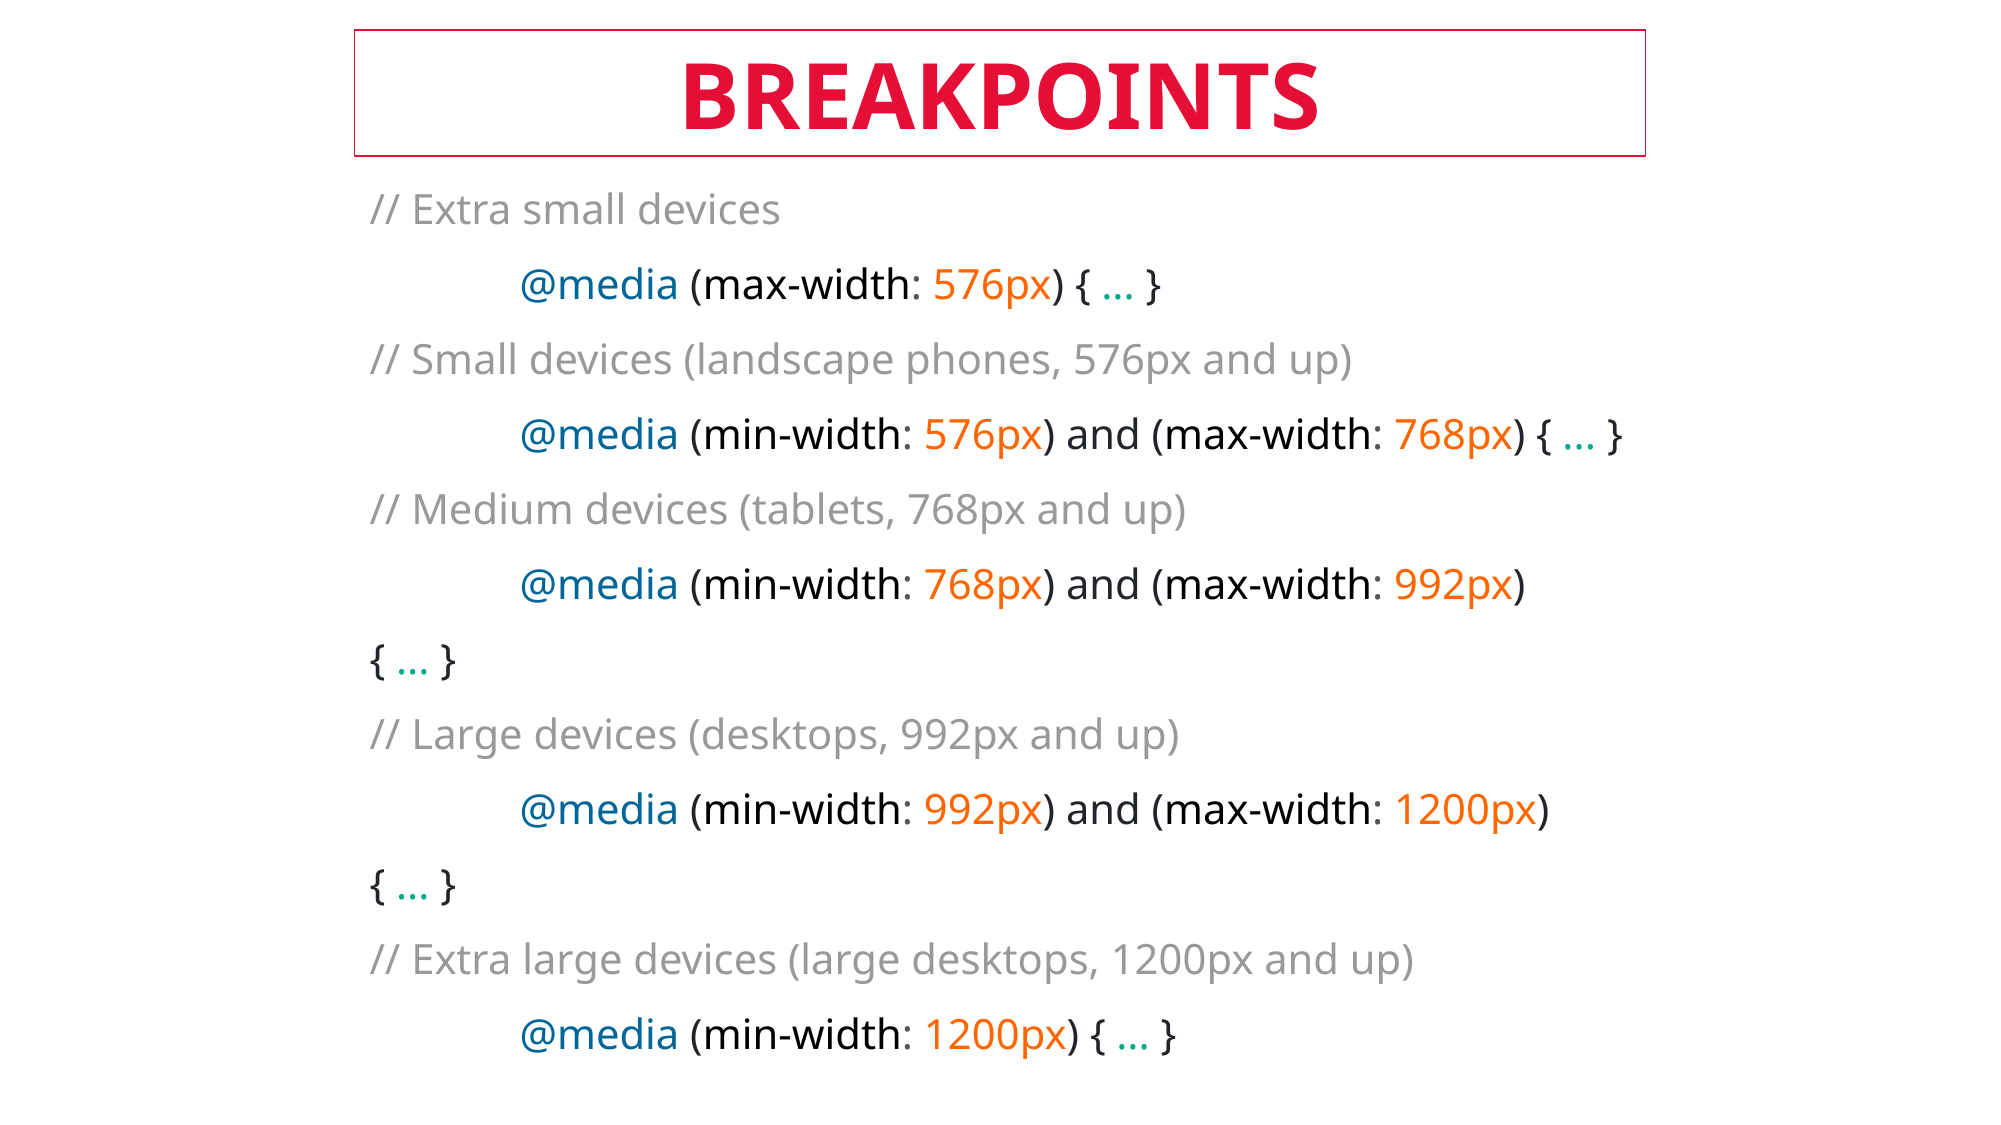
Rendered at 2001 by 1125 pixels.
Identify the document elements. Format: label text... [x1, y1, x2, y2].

text_box BREAKPOINTS [354, 30, 1646, 157]
list // Extra small devices @media (max-width: 576px) { ... } // Small devices (landscape phones, 576px and up) @media (min-width: 576px) and (max-width: 768px) { ... } // Medium devices (tablets, 768px and up) @media (min-width: 768px) and (max-width: 992px) { ... } // Large devices (desktops, 992px and up) @media (min-width: 992px) and (max-width: 1200px) { ... } // Extra large devices (large desktops, 1200px and up) @media (min-width: 1200px) { ... } [354, 157, 1646, 1059]
